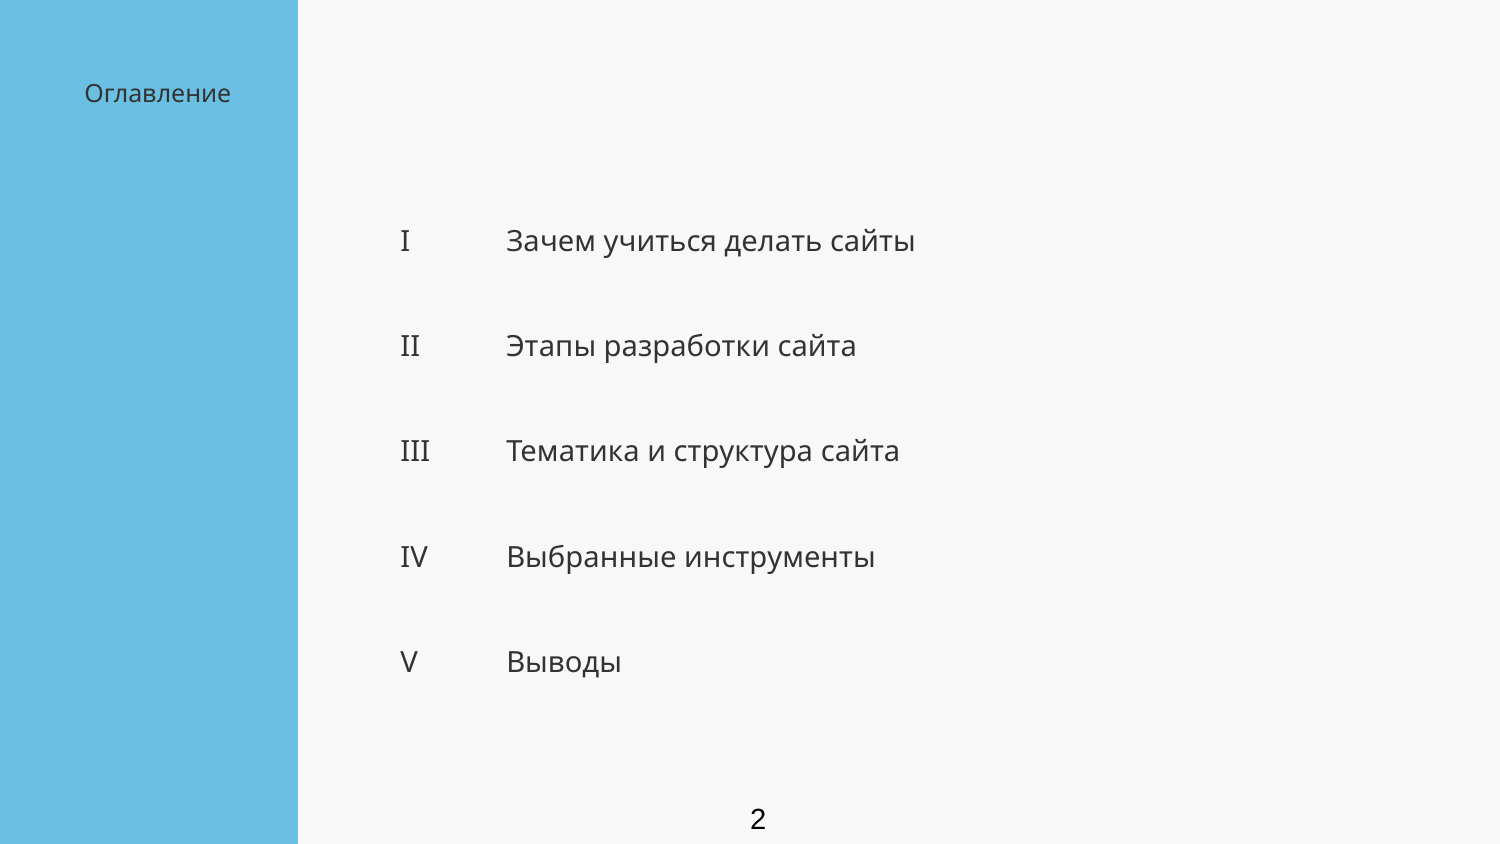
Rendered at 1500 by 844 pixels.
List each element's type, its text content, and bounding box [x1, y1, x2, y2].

text_box V [400, 622, 457, 679]
text_box III [400, 411, 457, 468]
text_box [0, 0, 298, 844]
text_box Выводы [506, 622, 1202, 679]
text_box II [400, 306, 457, 363]
text_box Зачем учиться делать сайты [506, 200, 1202, 257]
text_box Выбранные инструменты [506, 516, 1202, 573]
text_box 2 [735, 793, 797, 843]
text_box I [400, 200, 457, 257]
text_box Оглавление [84, 72, 294, 109]
text_box Этапы разработки сайта [506, 306, 1202, 363]
text_box Тематика и структура сайта [506, 411, 1202, 468]
text_box IV [400, 516, 457, 573]
